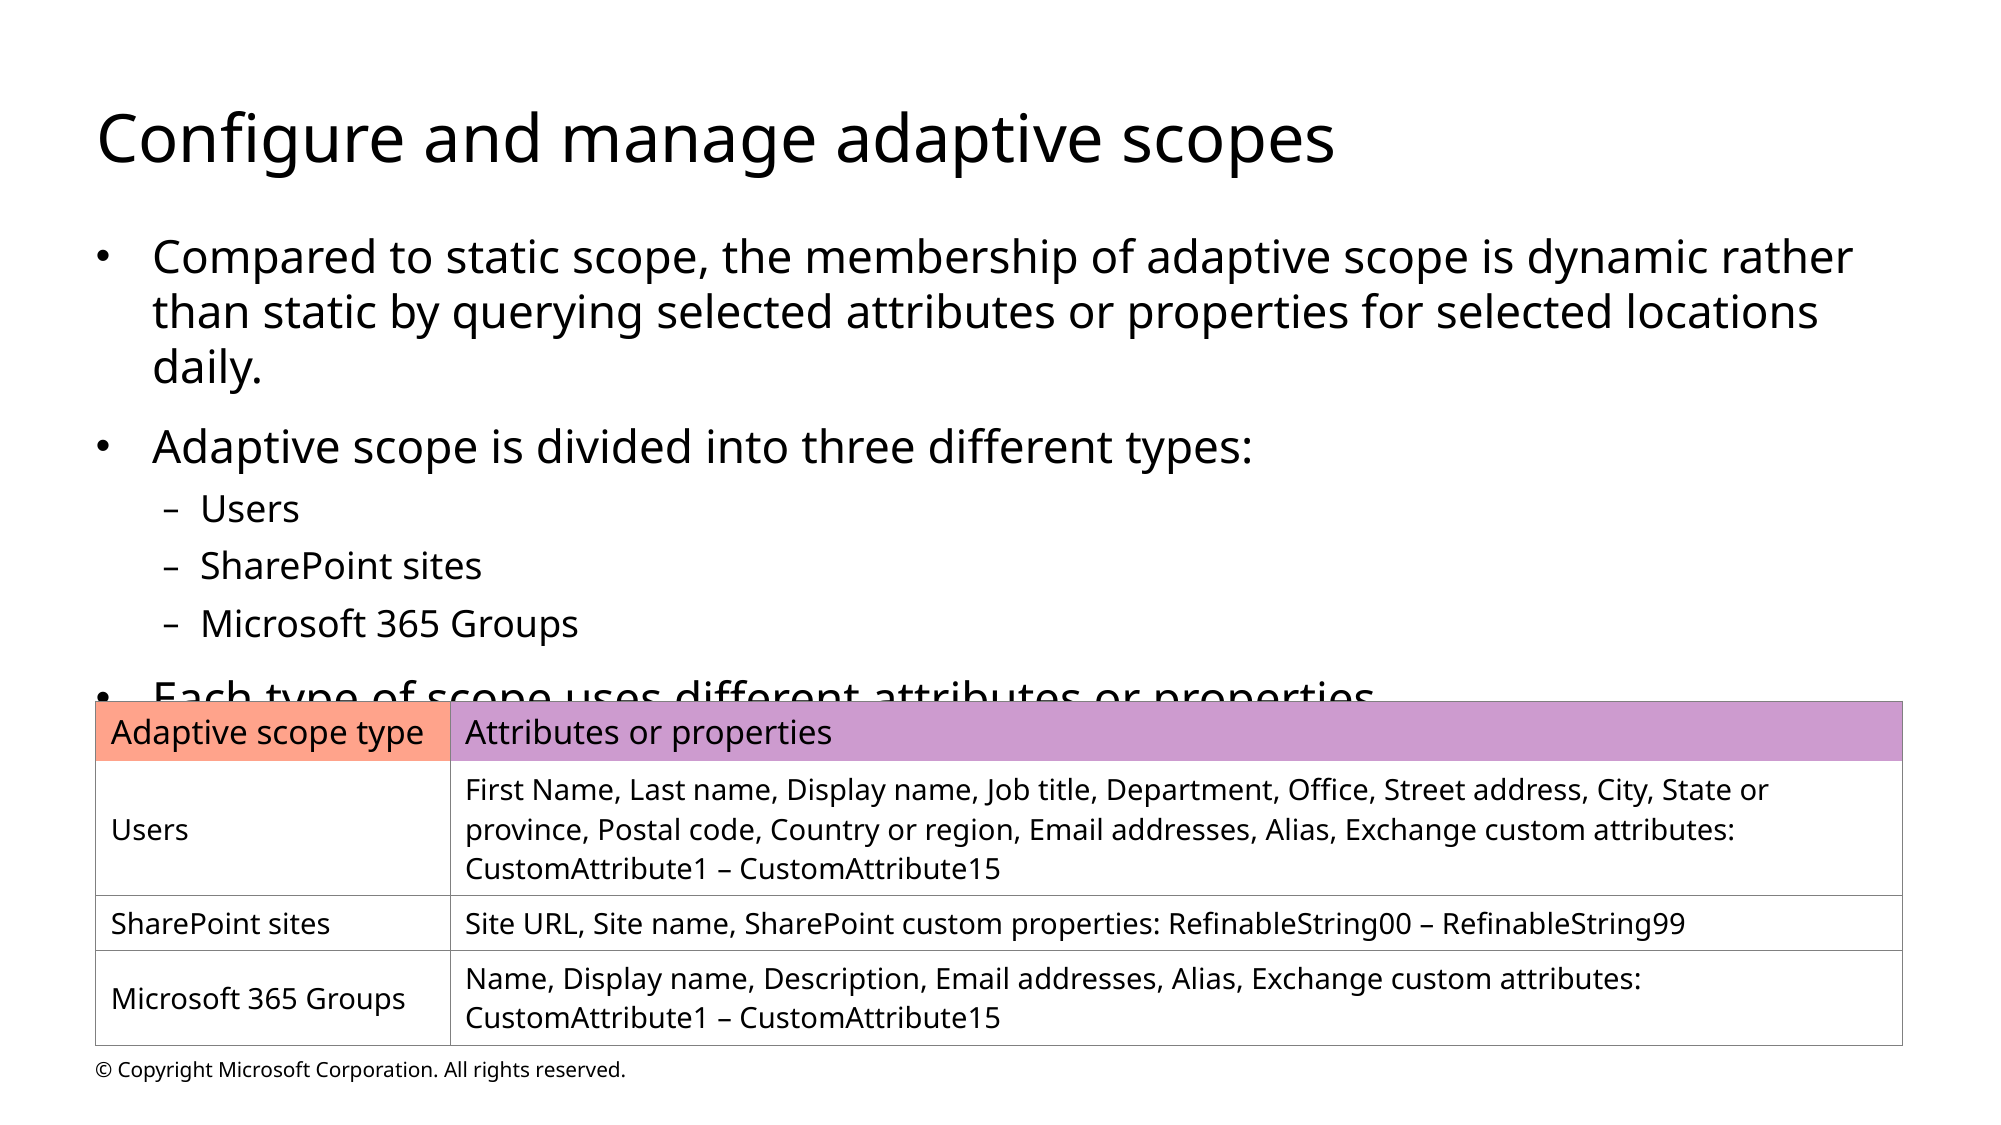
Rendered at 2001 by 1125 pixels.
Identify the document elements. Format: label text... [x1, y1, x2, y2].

table_header Adaptive scope type [96, 702, 450, 761]
table_cell Name, Display name, Description, Email addresses, Alias, Exchange custom attributes: CustomAttribute1 – CustomAttribute15 [451, 951, 1902, 1045]
table_cell Site URL, Site name, SharePoint custom properties: RefinableString00 – RefinableString99 [451, 896, 1902, 950]
table_cell First Name, Last name, Display name, Job title, Department, Office, Street address, City, State or province, Postal code, Country or region, Email addresses, Alias, Exchange custom attributes: CustomAttribute1 – CustomAttribute15 [451, 761, 1902, 895]
table_header Attributes or properties [451, 702, 1902, 761]
list Compared to static scope, the membership of adaptive scope is dynamic rather than static by querying selected attributes or properties for selected locations daily. Adaptive scope is divided into three different types: Users SharePoint sites Microsoft 365 Groups Each type of scope uses different attributes or properties. [95, 227, 1903, 675]
table_cell Microsoft 365 Groups [96, 951, 450, 1045]
table_cell Users [96, 761, 450, 895]
table_cell SharePoint sites [96, 896, 450, 950]
title Configure and manage adaptive scopes [96, 96, 1903, 177]
